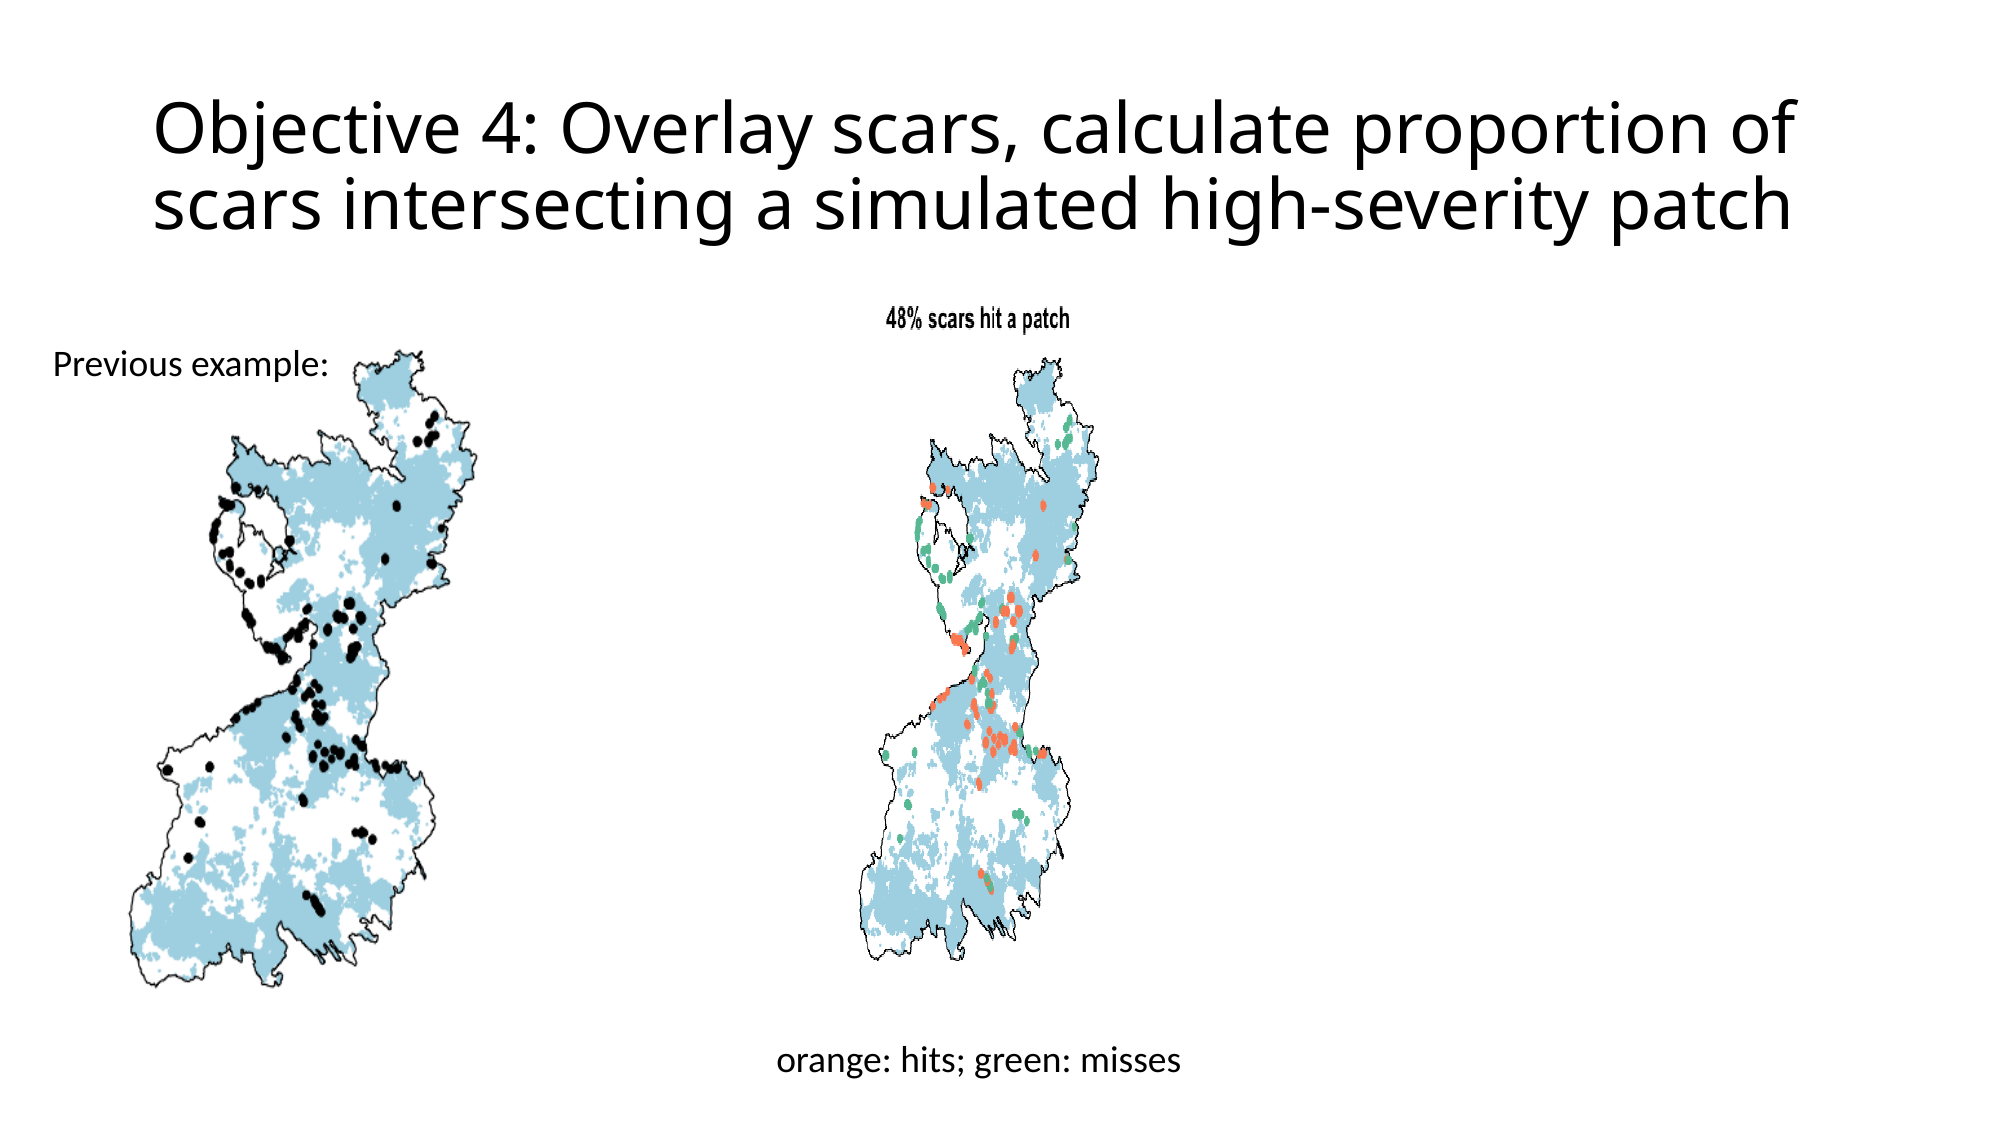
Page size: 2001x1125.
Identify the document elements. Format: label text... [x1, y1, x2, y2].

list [758, 299, 1198, 1014]
title Objective 4: Overlay scars, calculate proportion of scars intersecting a simulated high-severity patch [137, 59, 1863, 278]
text_box orange: hits; green: misses [761, 1027, 1198, 1088]
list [0, 299, 605, 1014]
